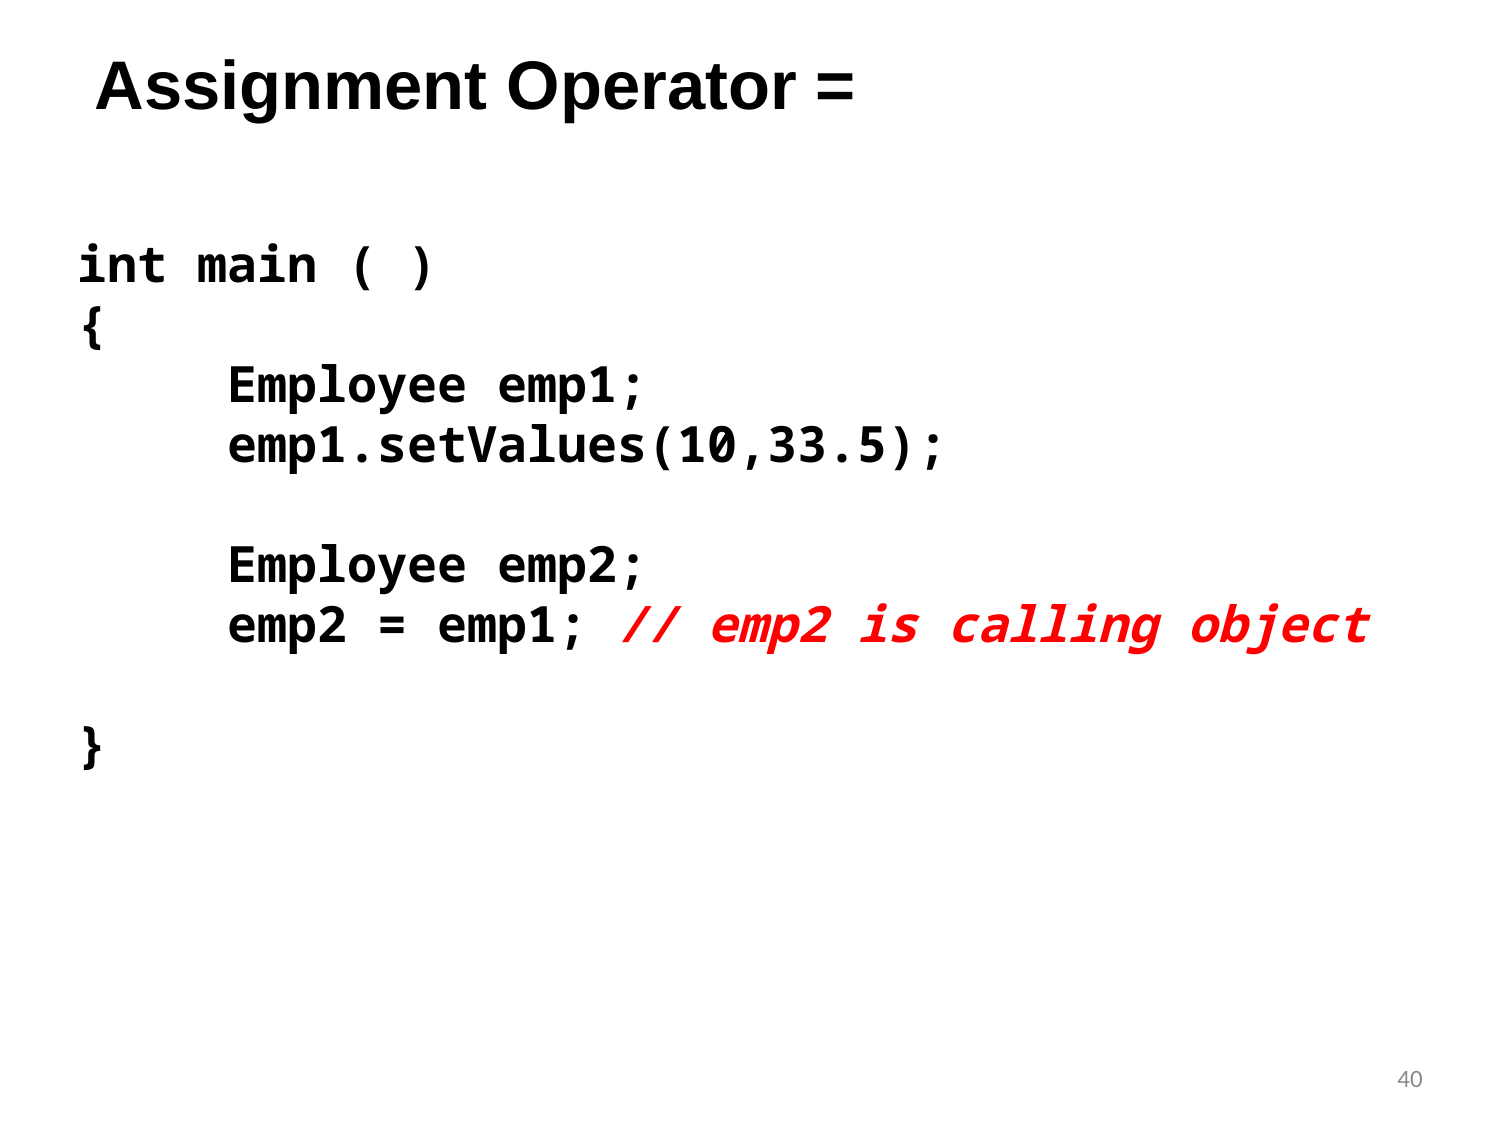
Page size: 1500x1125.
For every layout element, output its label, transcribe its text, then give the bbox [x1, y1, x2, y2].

title Assignment Operator = [79, 14, 1417, 151]
slide_number 40 [1087, 1047, 1438, 1108]
text_box int main ( ) { Employee emp1; emp1.setValues(10,33.5); Employee emp2; emp2 = emp1; // emp2 is calling object } [62, 224, 1413, 1020]
